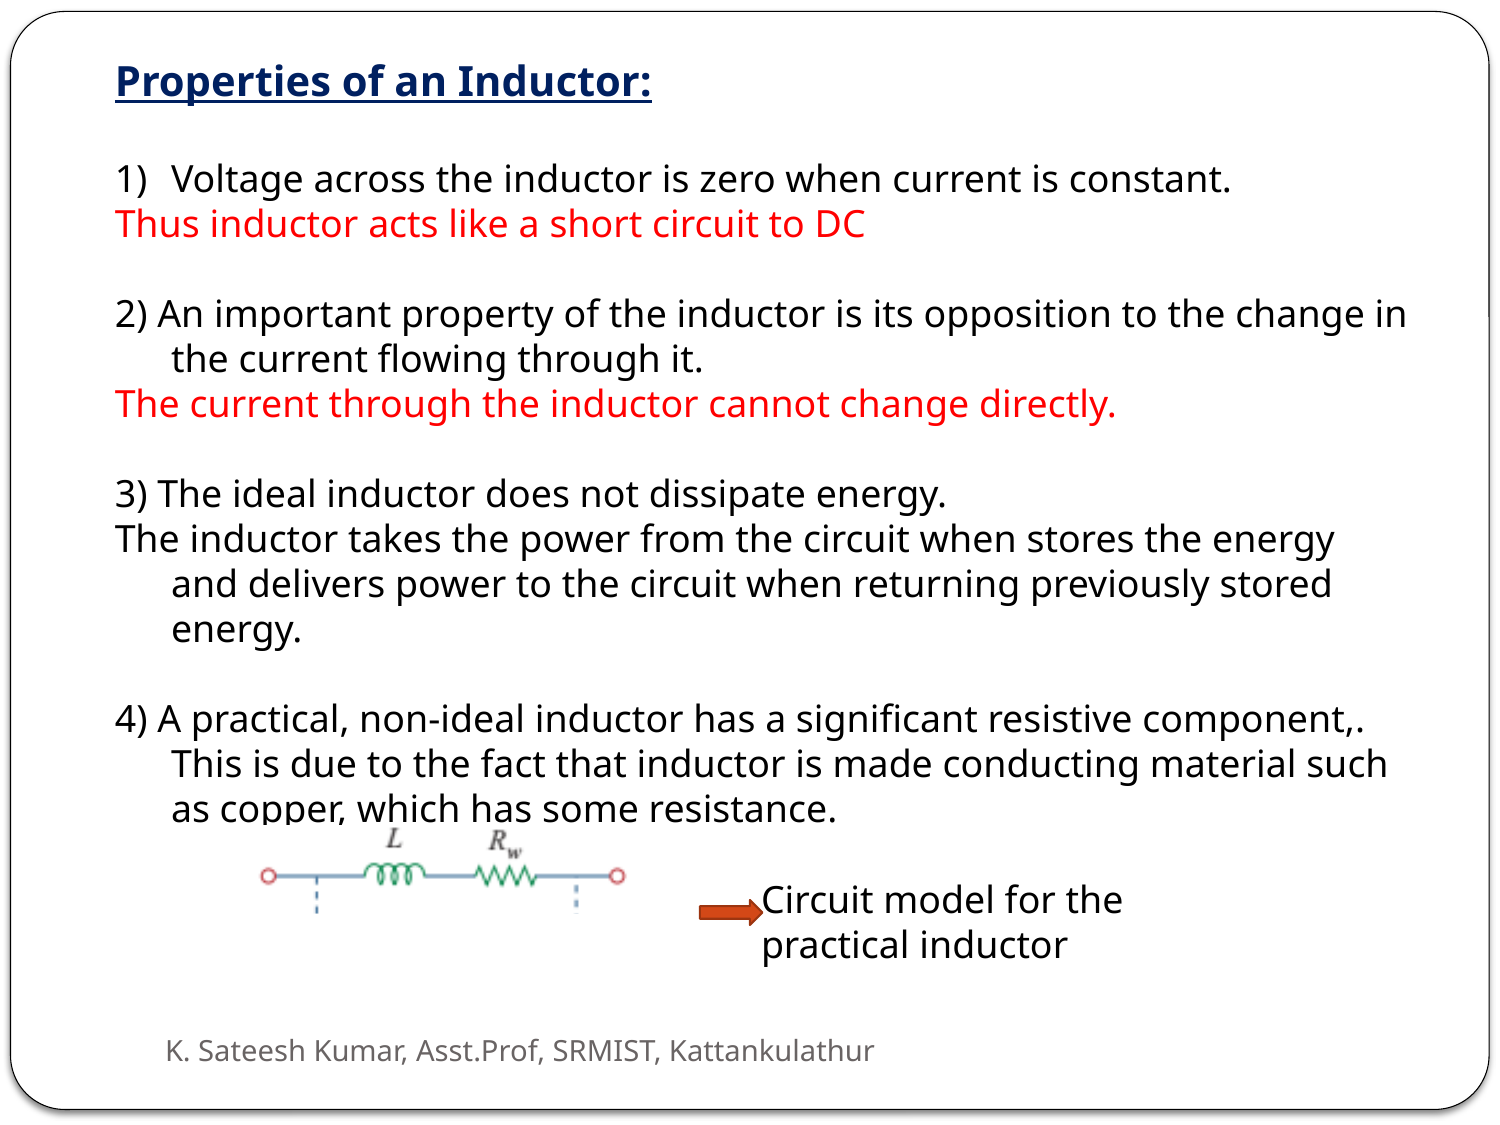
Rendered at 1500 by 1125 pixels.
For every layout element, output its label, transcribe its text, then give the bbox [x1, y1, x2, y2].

text_box [698, 899, 764, 926]
picture [242, 824, 638, 915]
text_box Properties of an Inductor: Voltage across the inductor is zero when current is constant. Thus inductor acts like a short circuit to DC 2) An important property of the inductor is its opposition to the change in the current flowing through it. The current through the inductor cannot change directly. 3) The ideal inductor does not dissipate energy. The inductor takes the power from the circuit when stores the energy and delivers power to the circuit when returning previously stored energy. 4) A practical, non-ideal inductor has a significant resistive component,. This is due to the fact that inductor is made conducting material such as copper, which has some resistance. [99, 47, 1425, 838]
text_box Circuit model for the practical inductor [746, 868, 1149, 974]
footer K. Sateesh Kumar, Asst.Prof, SRMIST, Kattankulathur [150, 1012, 985, 1088]
